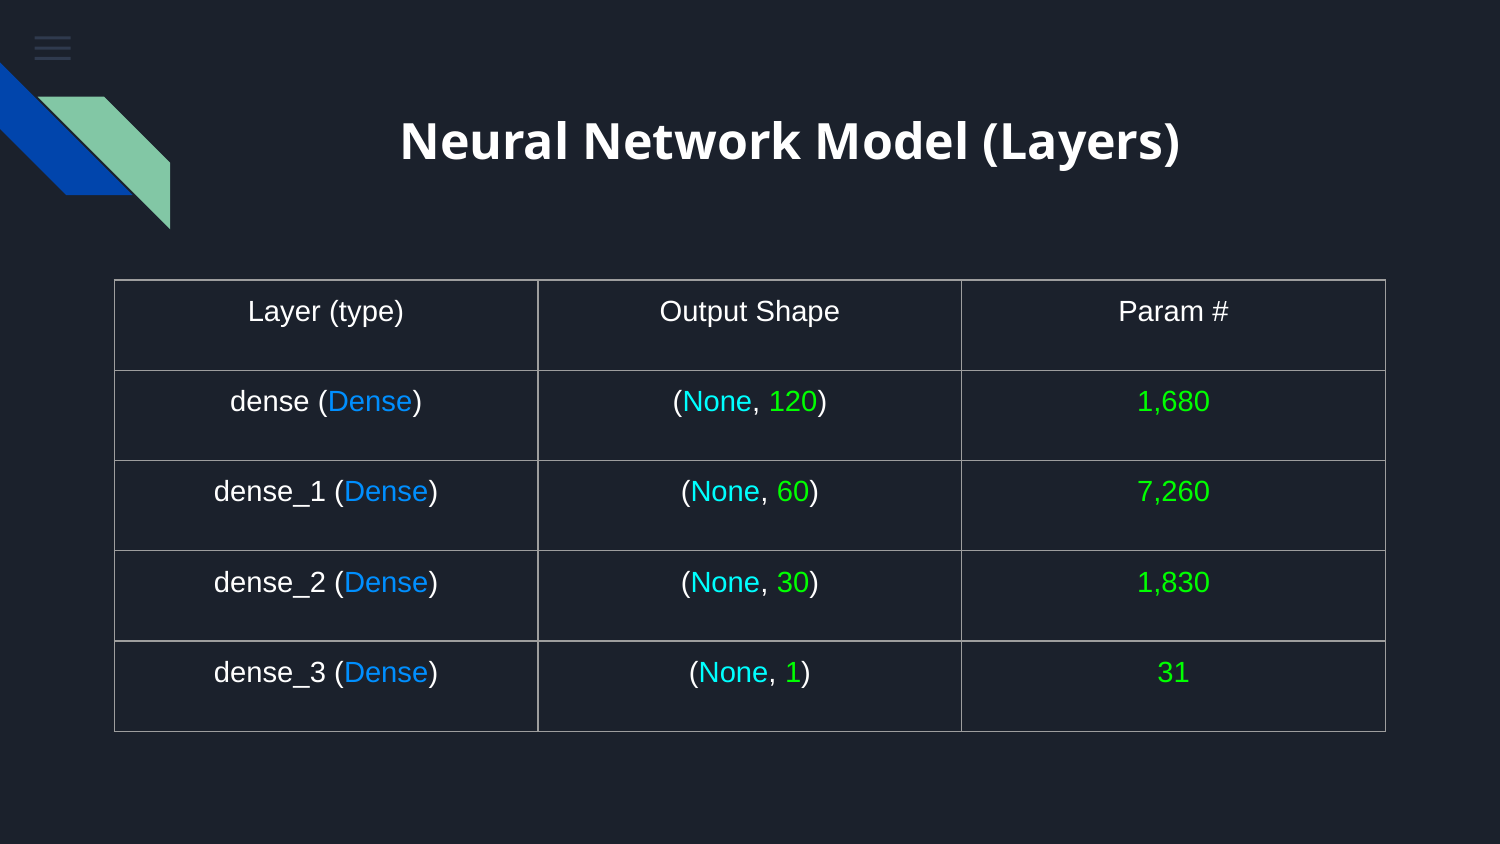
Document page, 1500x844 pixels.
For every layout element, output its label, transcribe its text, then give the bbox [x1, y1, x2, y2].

title Neural Network Model (Layers) [212, 64, 1368, 215]
table_cell (None, 1) [539, 642, 961, 731]
table_cell 31 [962, 642, 1385, 731]
table_cell dense_3 (Dense) [115, 642, 537, 731]
table_cell (None, 120) [539, 371, 961, 460]
table_header Output Shape [539, 281, 961, 370]
table_header Param # [962, 281, 1385, 370]
table_cell dense_1 (Dense) [115, 461, 537, 550]
table_cell 1,680 [962, 371, 1385, 460]
table_header Layer (type) [115, 281, 537, 370]
table_cell dense_2 (Dense) [115, 551, 537, 640]
table_cell (None, 30) [539, 551, 961, 640]
table_cell (None, 60) [539, 461, 961, 550]
table_cell 1,830 [962, 551, 1385, 640]
table_cell 7,260 [962, 461, 1385, 550]
table_cell dense (Dense) [115, 371, 537, 460]
